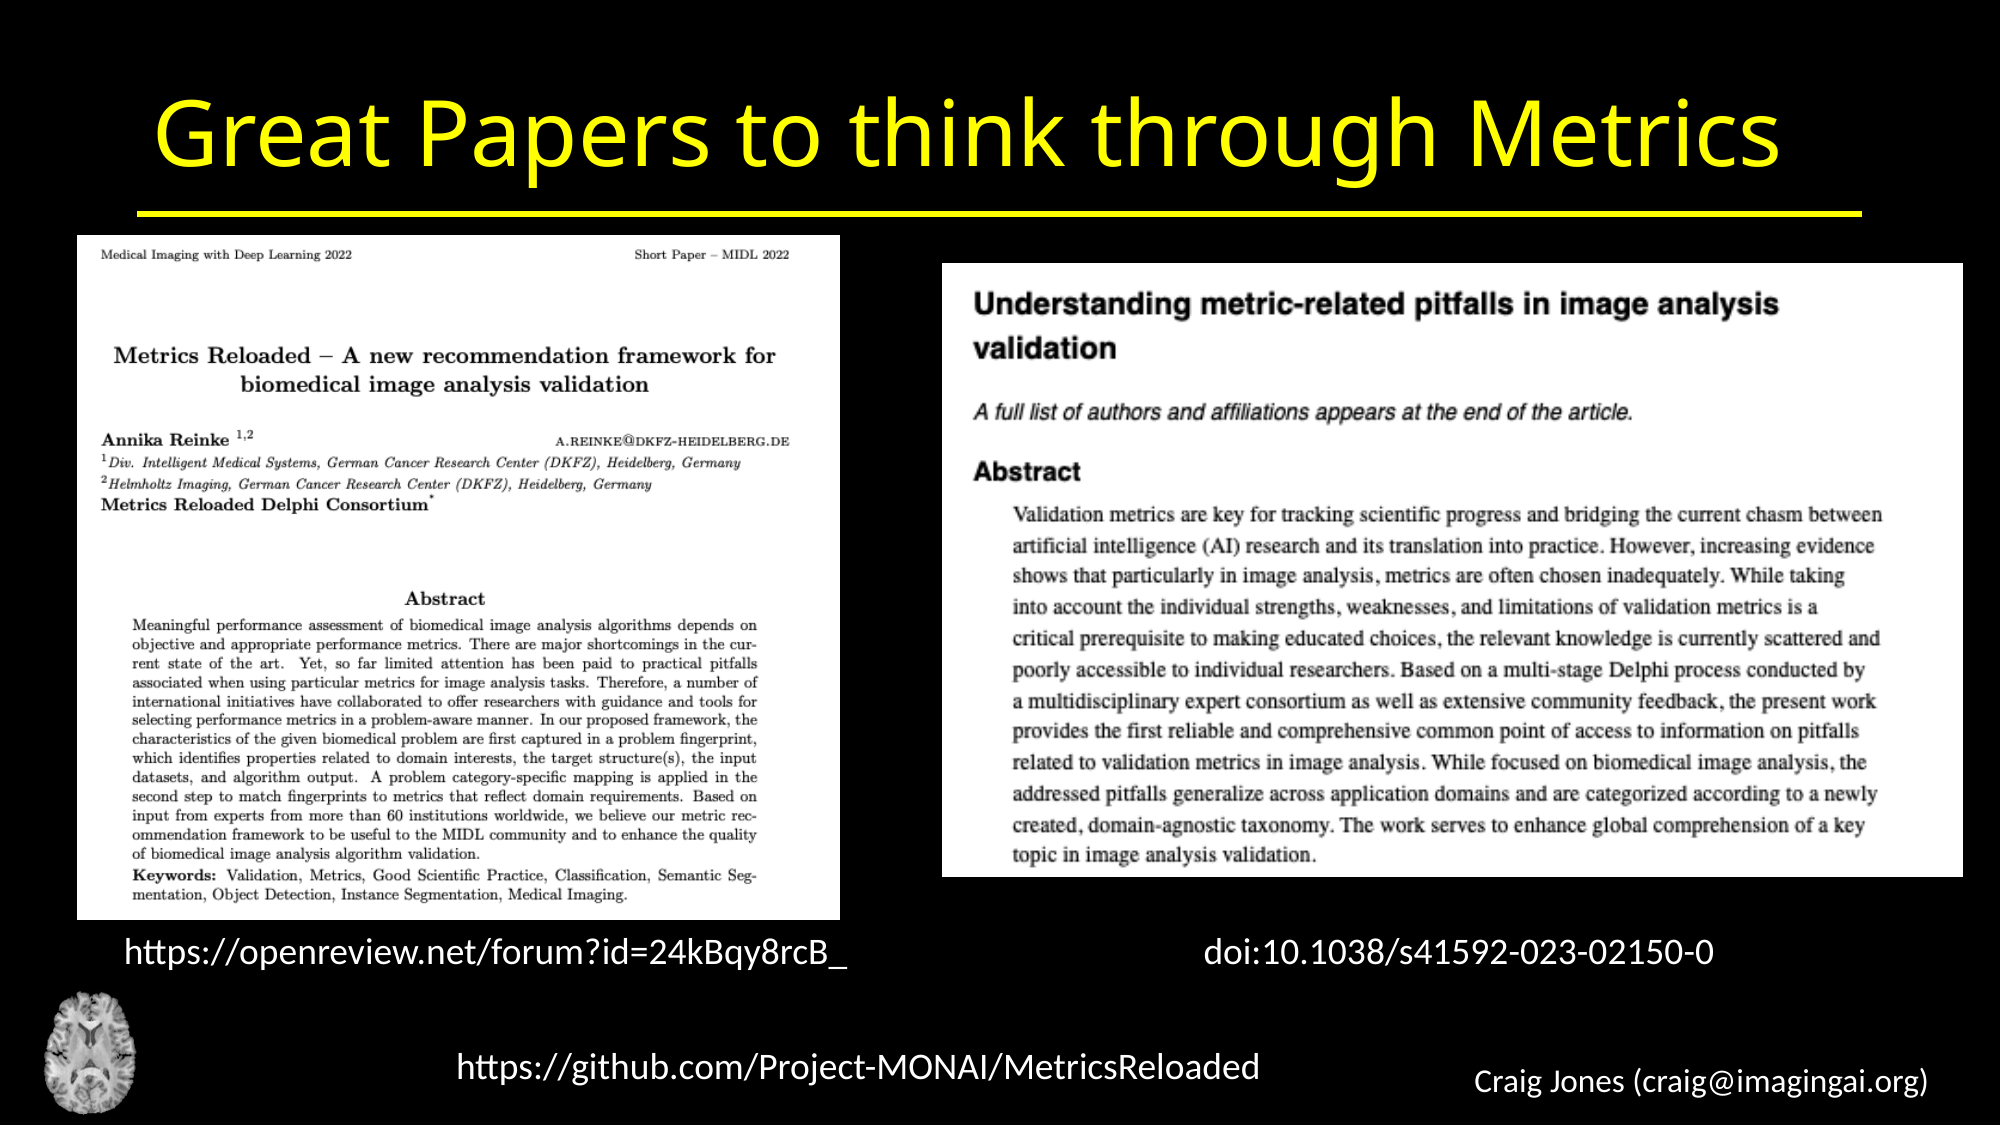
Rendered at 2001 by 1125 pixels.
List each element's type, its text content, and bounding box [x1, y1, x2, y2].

text_box https://openreview.net/forum?id=24kBqy8rcB_ [109, 919, 1110, 980]
picture [942, 263, 1963, 877]
title Great Papers to think through Metrics [137, 59, 1863, 215]
text_box https://github.com/Project-MONAI/MetricsReloaded [441, 1034, 1442, 1095]
text_box doi:10.1038/s41592-023-02150-0 [1188, 919, 2000, 980]
picture [76, 235, 840, 920]
picture [40, 991, 138, 1115]
